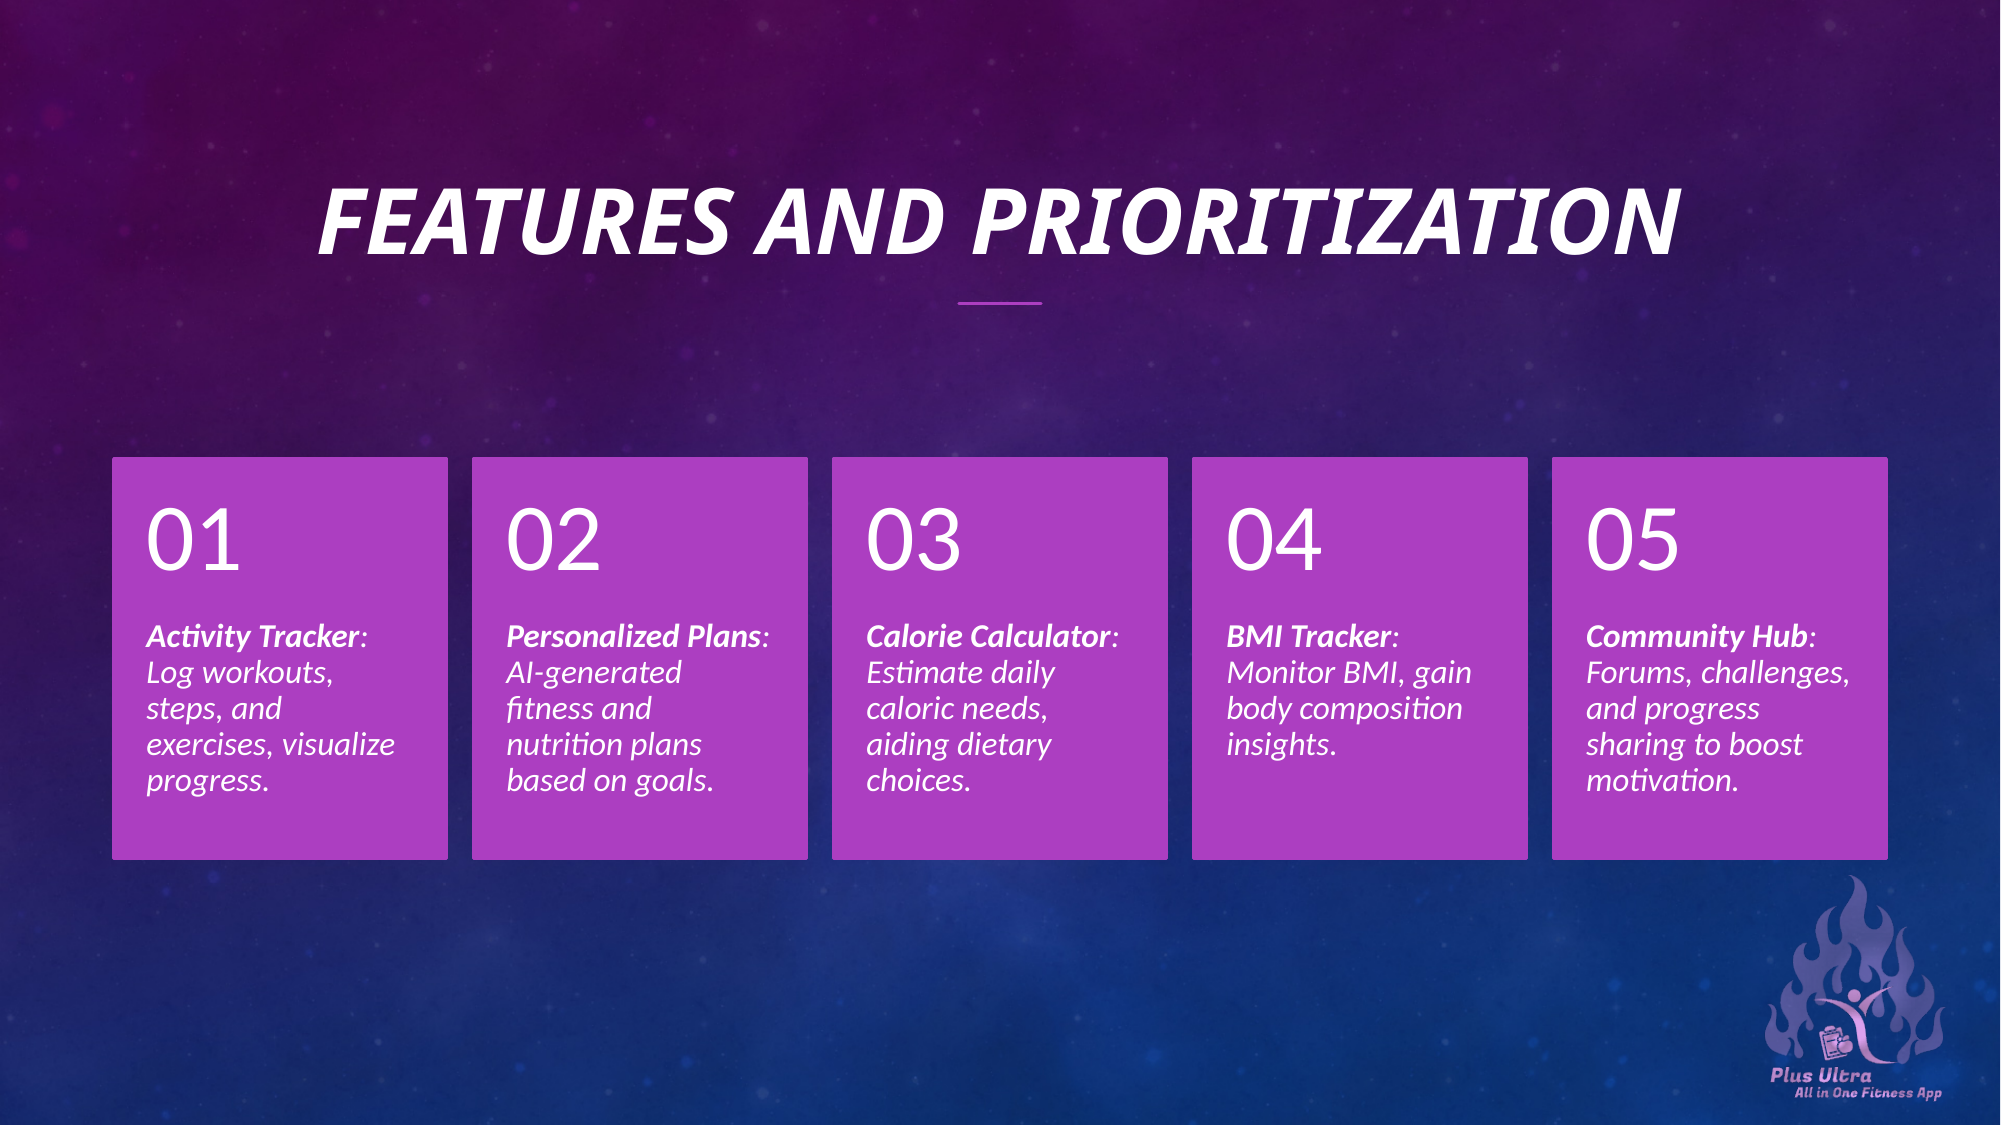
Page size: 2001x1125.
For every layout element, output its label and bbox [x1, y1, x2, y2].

text_box [112, 367, 1888, 951]
picture [0, 0, 2001, 1125]
